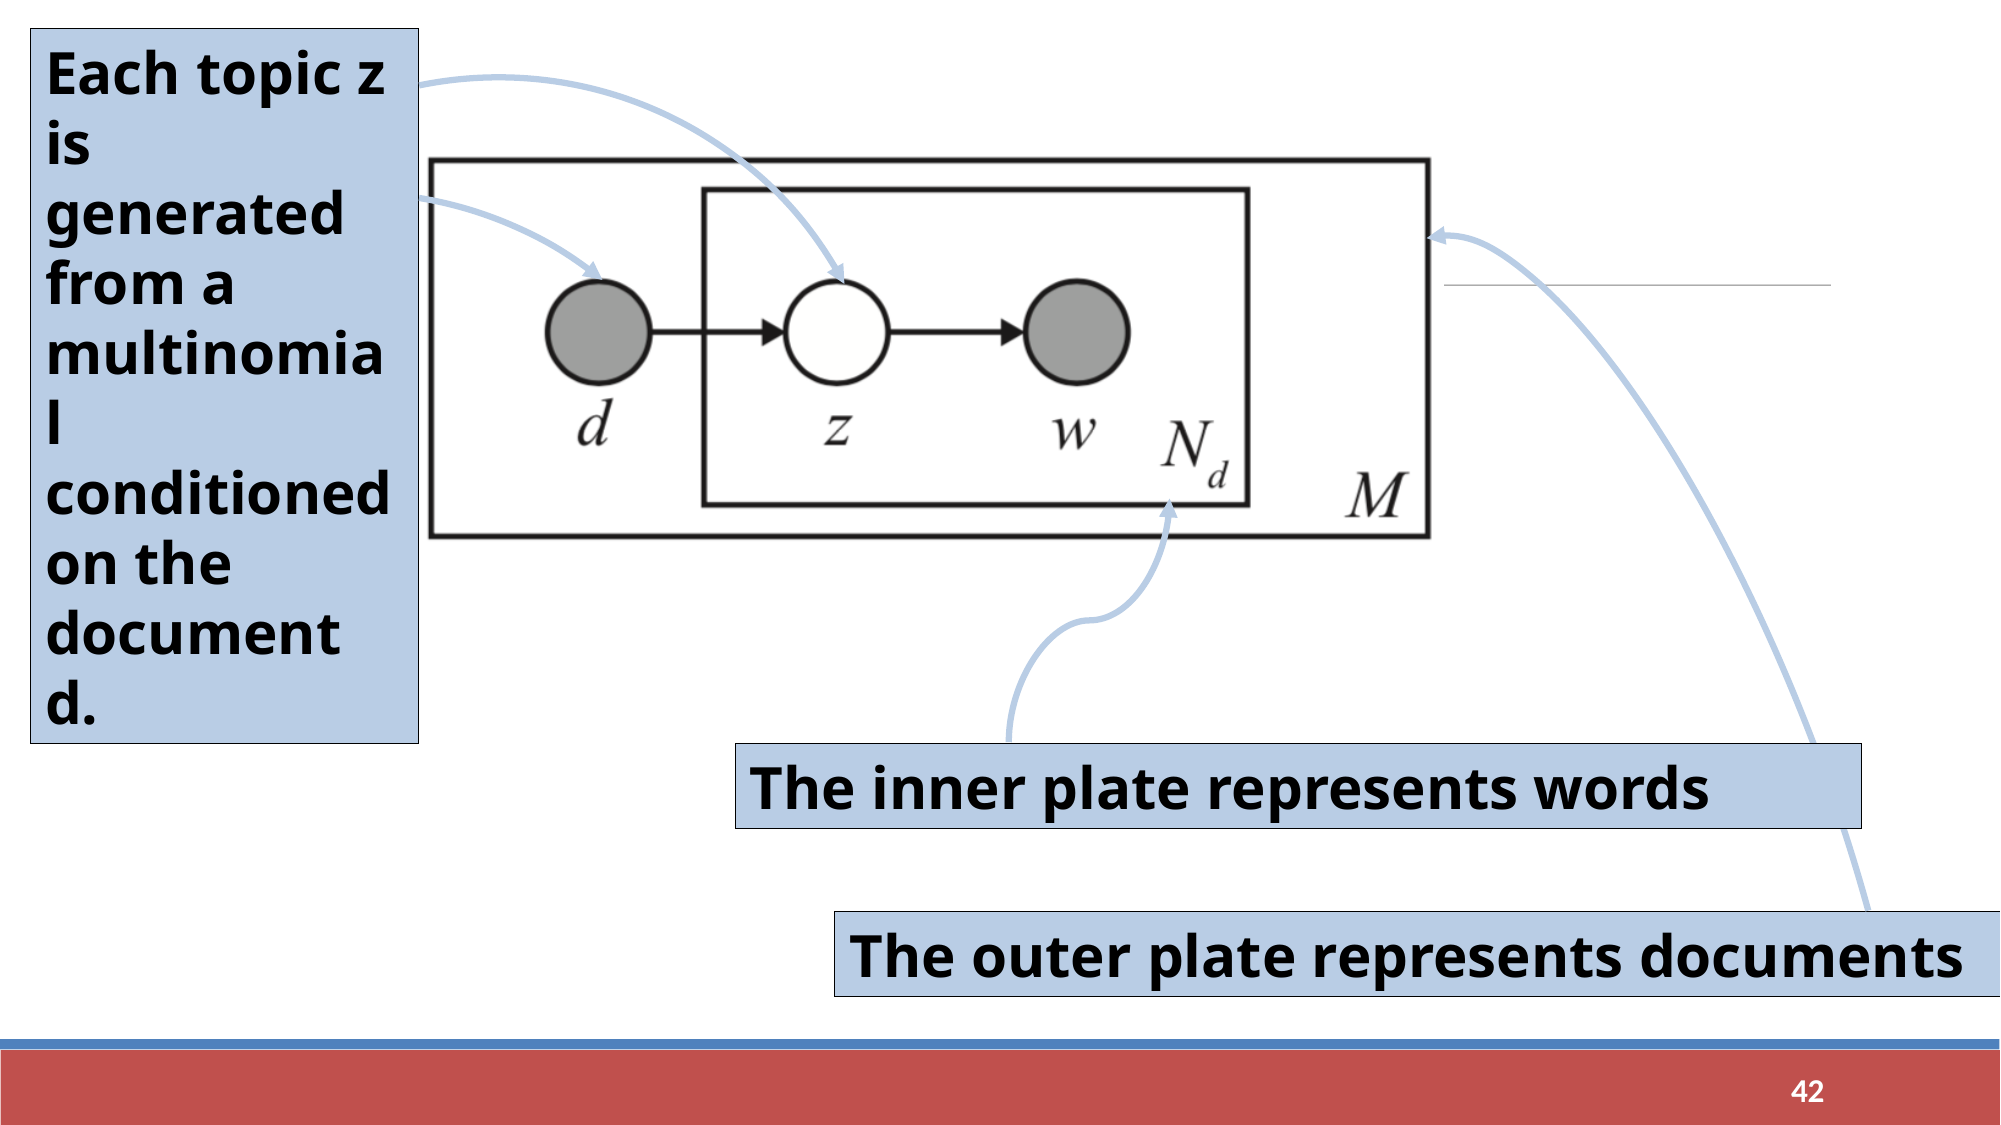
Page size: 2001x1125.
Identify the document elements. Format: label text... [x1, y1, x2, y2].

text_box Each topic z is generated from a multinomial conditioned on the document d. [30, 28, 419, 744]
text_box [355, 234, 413, 586]
text_box The outer plate represents documents [834, 911, 2000, 997]
text_box <number> [1624, 1059, 1840, 1120]
text_box The inner plate represents words [735, 743, 1862, 829]
picture [418, 148, 1444, 552]
text_box [419, 76, 724, 147]
text_box [1714, 829, 1870, 911]
text_box [1008, 559, 1159, 743]
text_box [1448, 234, 1815, 743]
